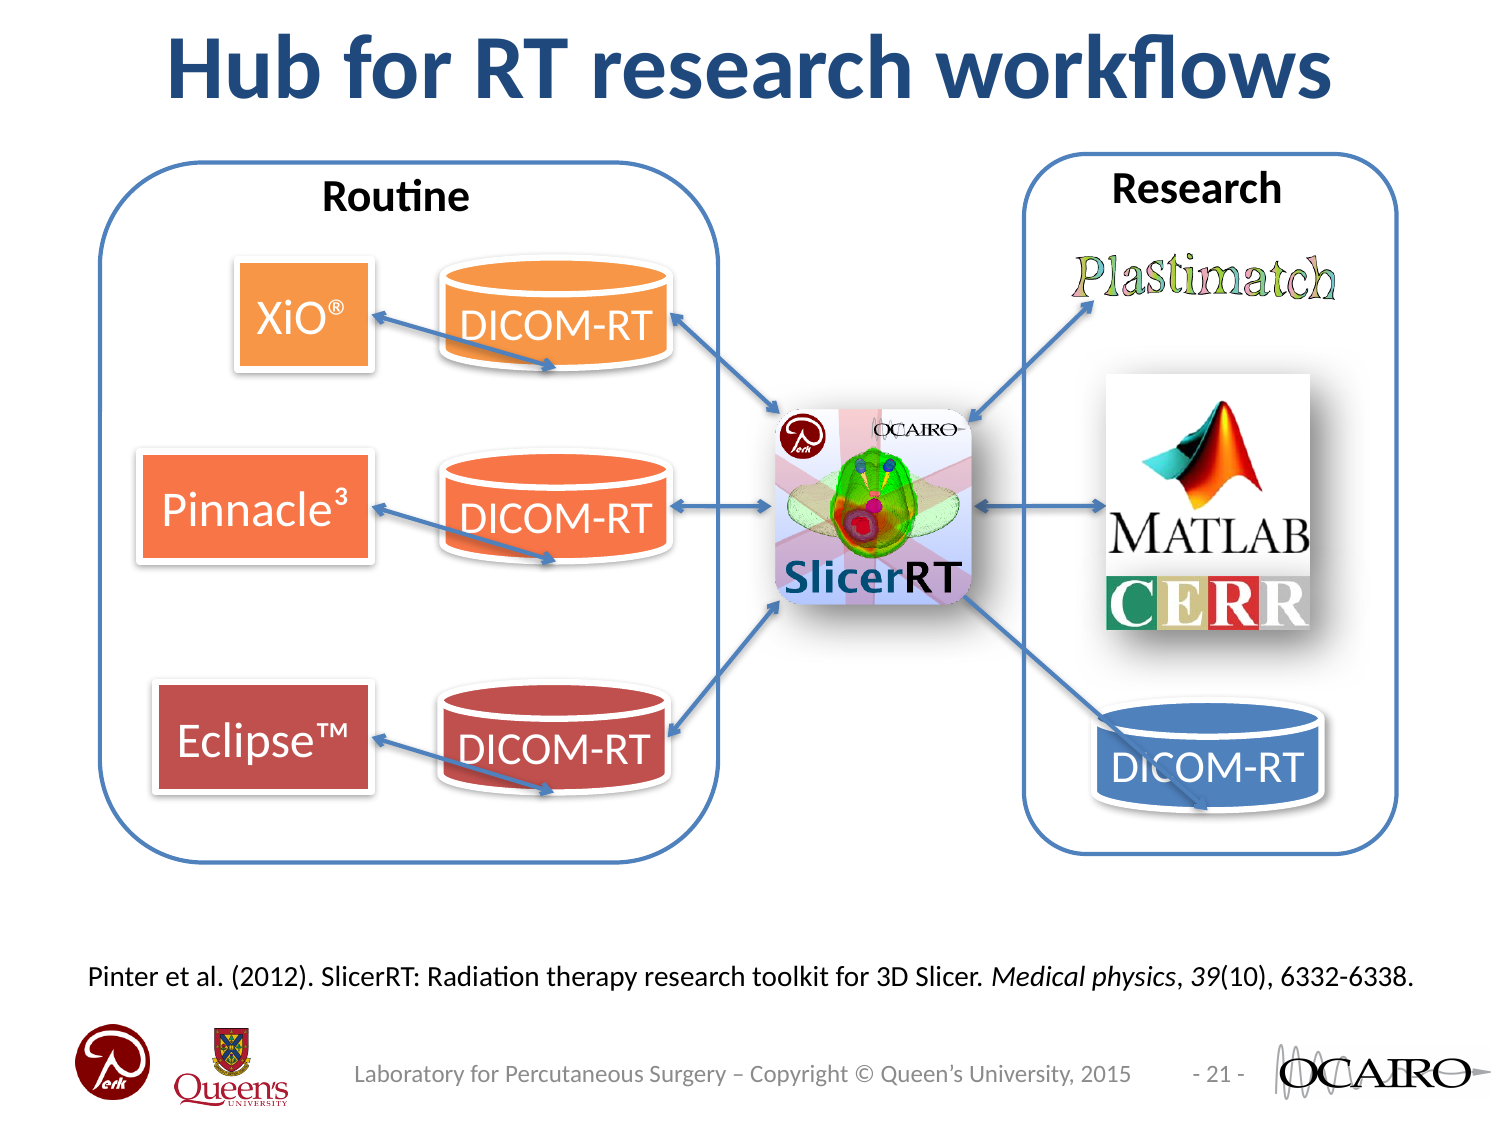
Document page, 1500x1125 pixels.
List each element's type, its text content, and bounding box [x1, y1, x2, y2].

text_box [963, 595, 1095, 756]
text_box Routine [213, 158, 579, 221]
slide_number - 21 - [1175, 1042, 1263, 1103]
picture [771, 404, 975, 608]
picture [1275, 1044, 1491, 1100]
picture [1071, 253, 1336, 301]
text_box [667, 600, 781, 738]
footer Laboratory for Percutaneous Surgery – Copyright © Queen’s University, 2015 [312, 1042, 1175, 1103]
text_box Hub for RT research workflows [74, 0, 1425, 150]
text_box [967, 300, 1095, 423]
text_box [669, 312, 781, 415]
text_box Research [1014, 149, 1381, 213]
picture [75, 1024, 150, 1100]
text_box [1021, 171, 1399, 857]
picture [1106, 374, 1310, 631]
text_box [97, 160, 721, 865]
text_box Pinter et al. (2012). SlicerRT: Radiation therapy research toolkit for 3D Slicer. Medical physics, 39(10), 6332-6338. [73, 949, 1500, 1000]
picture [174, 1028, 288, 1106]
